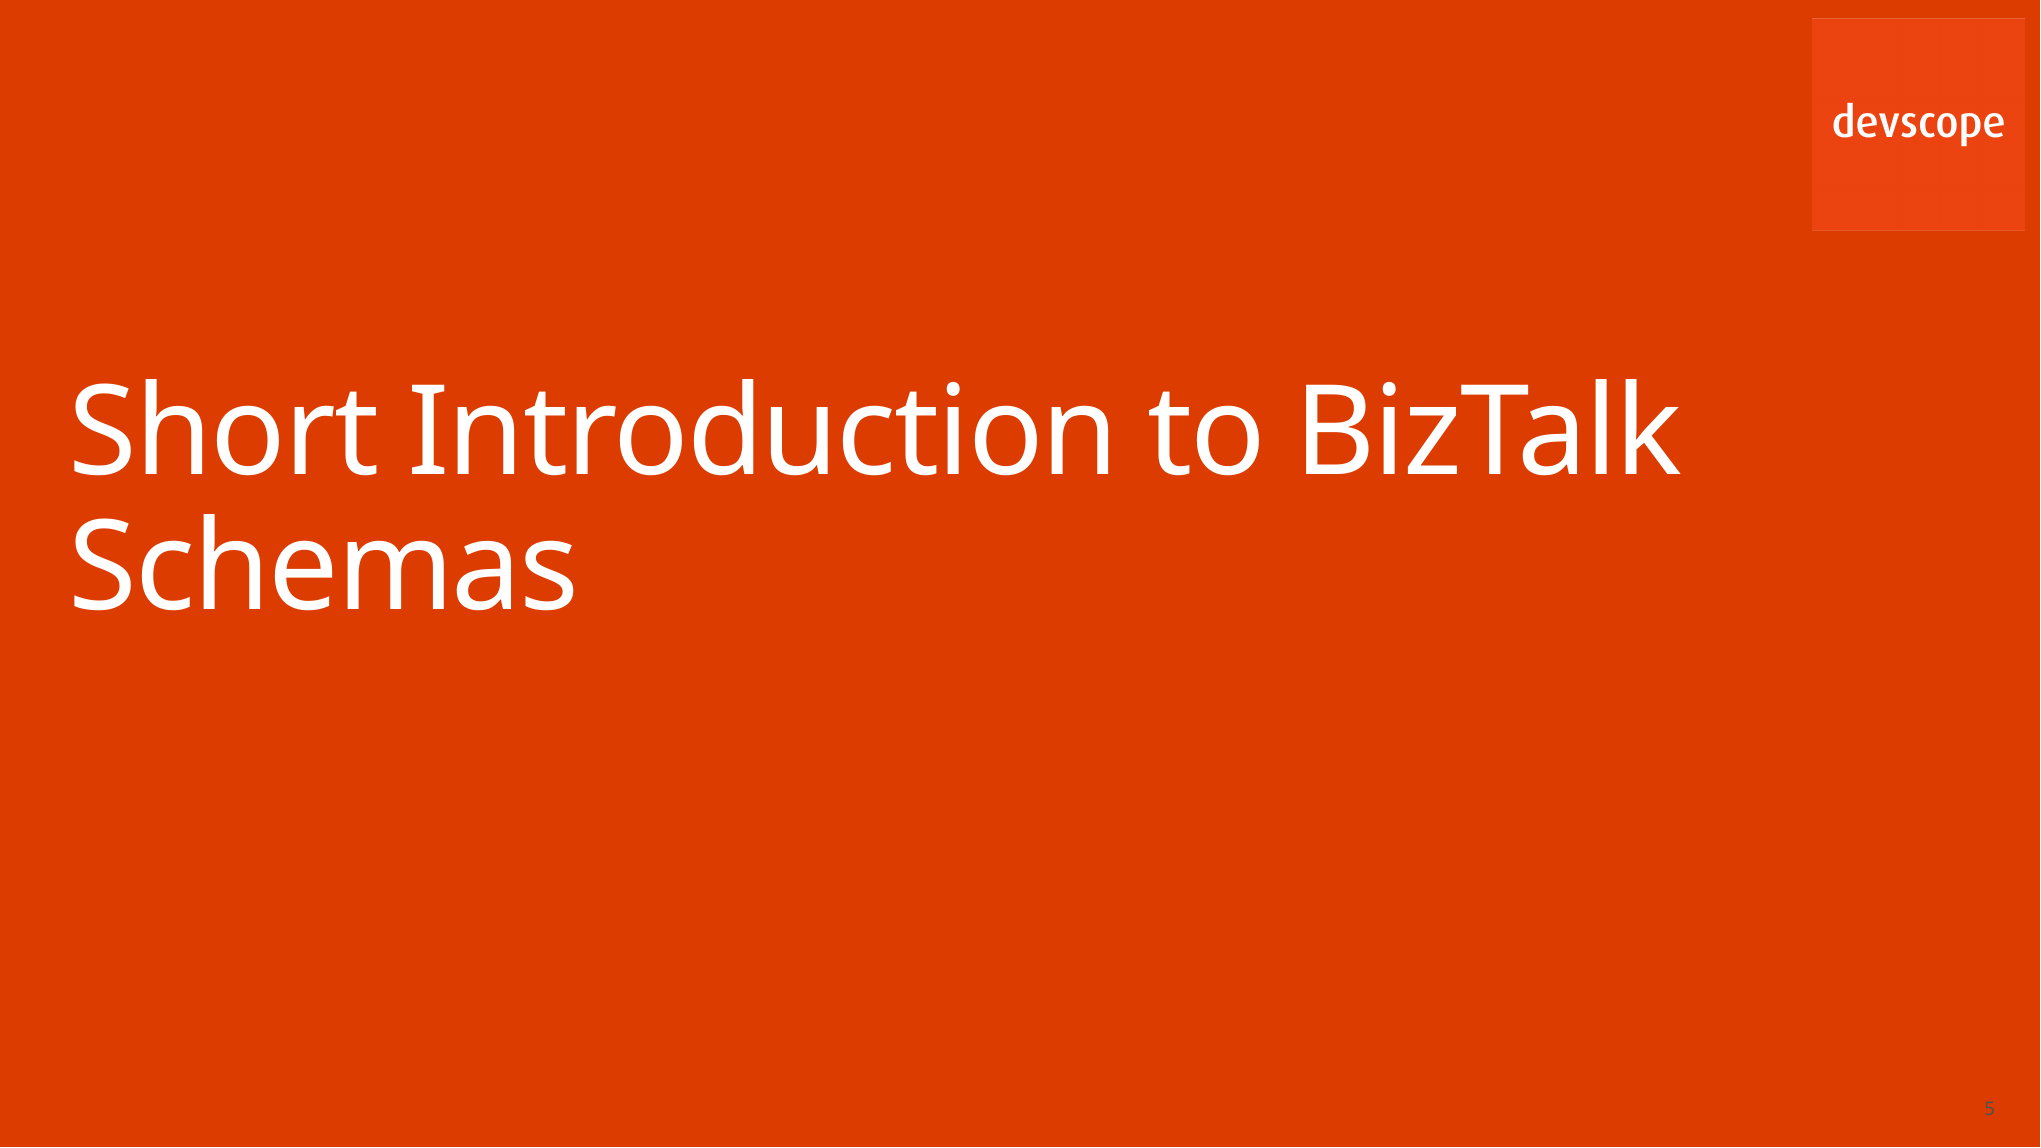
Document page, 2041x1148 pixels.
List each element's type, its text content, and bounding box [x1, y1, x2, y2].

title Short Introduction to BizTalk Schemas [45, 351, 1887, 634]
slide_number 5 [1902, 1097, 1996, 1121]
picture [1811, 18, 2025, 231]
